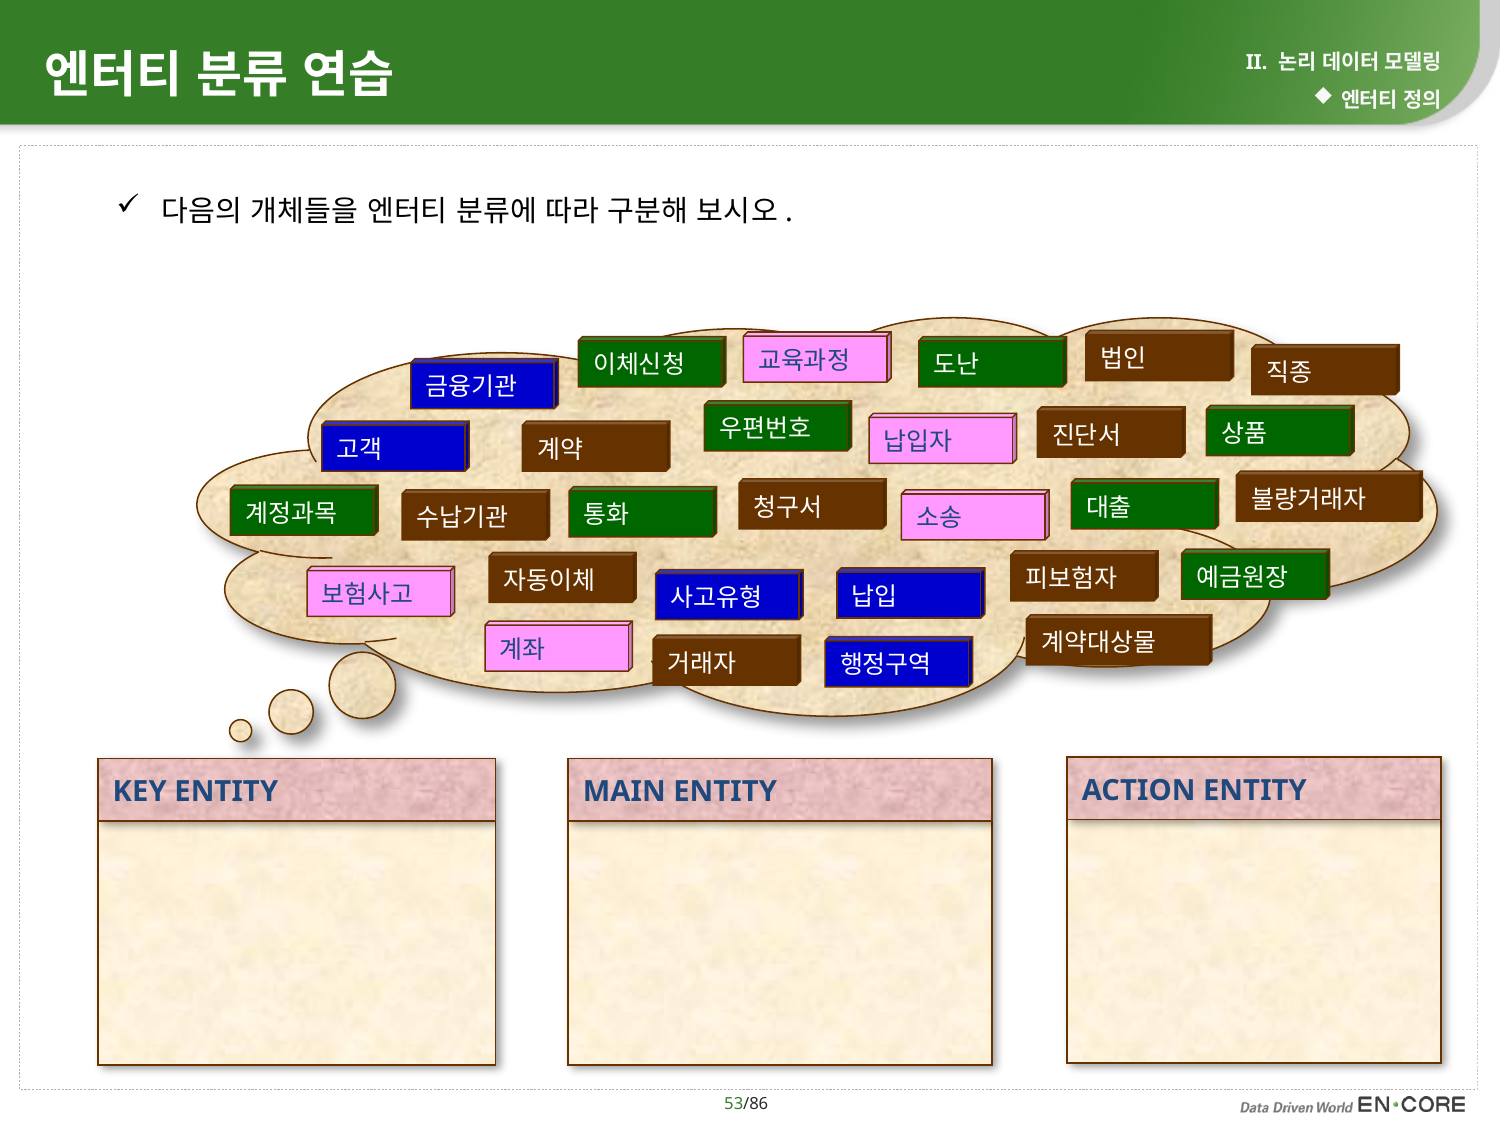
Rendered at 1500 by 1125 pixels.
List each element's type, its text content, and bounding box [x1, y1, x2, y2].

text_box 통화 [569, 486, 717, 537]
text_box [1236, 471, 1421, 475]
text_box 대출 [1071, 478, 1219, 529]
text_box 고객 [321, 421, 470, 472]
text_box [0, 117, 1275, 205]
title 관계의 의미 [1086, 330, 1232, 334]
text_box [1067, 825, 1442, 1064]
text_box [568, 827, 993, 1065]
text_box 이체신청 [578, 336, 726, 387]
text_box [837, 568, 984, 572]
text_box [522, 421, 669, 425]
text_box 소송 [901, 489, 1050, 540]
text_box [196, 317, 1438, 717]
text_box [97, 827, 496, 1065]
title 엔터티 분류 연습 [29, 19, 1163, 126]
text_box 자동이체 [489, 552, 637, 603]
text_box 행정구역 [825, 636, 973, 687]
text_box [485, 621, 631, 625]
text_box 사고유형 [655, 569, 804, 620]
text_box 진단서 [1037, 407, 1186, 458]
text_box 상품 [1206, 405, 1355, 456]
text_box [230, 485, 377, 489]
text_box ACTION ENTITY [1067, 756, 1442, 820]
text_box 계좌 [485, 621, 633, 672]
text_box MAIN ENTITY [568, 758, 993, 821]
text_box 교육과정 [743, 332, 892, 383]
text_box 계정과목 [230, 485, 379, 536]
picture [0, 0, 1500, 1125]
text_box 수납기관 [402, 489, 550, 540]
text_box 직종 [1251, 344, 1400, 395]
text_box [229, 719, 252, 742]
text_box [268, 689, 314, 735]
text_box [869, 413, 1015, 417]
text_box 우편번호 [704, 400, 852, 451]
text_box 금융기관 [410, 358, 559, 409]
text_box 계약 [522, 421, 670, 472]
text_box 납입 [836, 567, 985, 619]
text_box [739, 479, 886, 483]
text_box II. 논리 데이터 모델링 엔터티 정의 [1163, 19, 1457, 130]
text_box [919, 336, 1066, 340]
text_box 릴레이션쉽도 집합이다. [489, 552, 635, 556]
text_box 청구서 [739, 478, 887, 529]
text_box [329, 652, 396, 719]
text_box 보험사고 [307, 566, 455, 617]
text_box 불량거래자 [1236, 471, 1423, 522]
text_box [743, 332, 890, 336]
text_box 피보험자 [1010, 550, 1159, 601]
text_box 관계란 정의하기에 따라 다양하게 존재한다 [1037, 407, 1184, 411]
text_box 다음의 개체들을 엔터티 분류에 따라 구분해 보시오. [57, 177, 1460, 235]
text_box 법인 [1085, 330, 1234, 381]
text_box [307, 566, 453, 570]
text_box 도난 [918, 336, 1067, 387]
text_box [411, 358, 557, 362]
text_box 예금원장 [1181, 549, 1330, 600]
text_box 계약대상물 [1026, 614, 1212, 665]
text_box 납입자 [869, 413, 1017, 464]
text_box 거래자 [653, 635, 801, 686]
text_box 주례 [1071, 479, 1218, 483]
text_box KEY ENTITY [97, 758, 496, 821]
text_box 부부로써 [653, 635, 799, 639]
text_box [1011, 550, 1157, 554]
